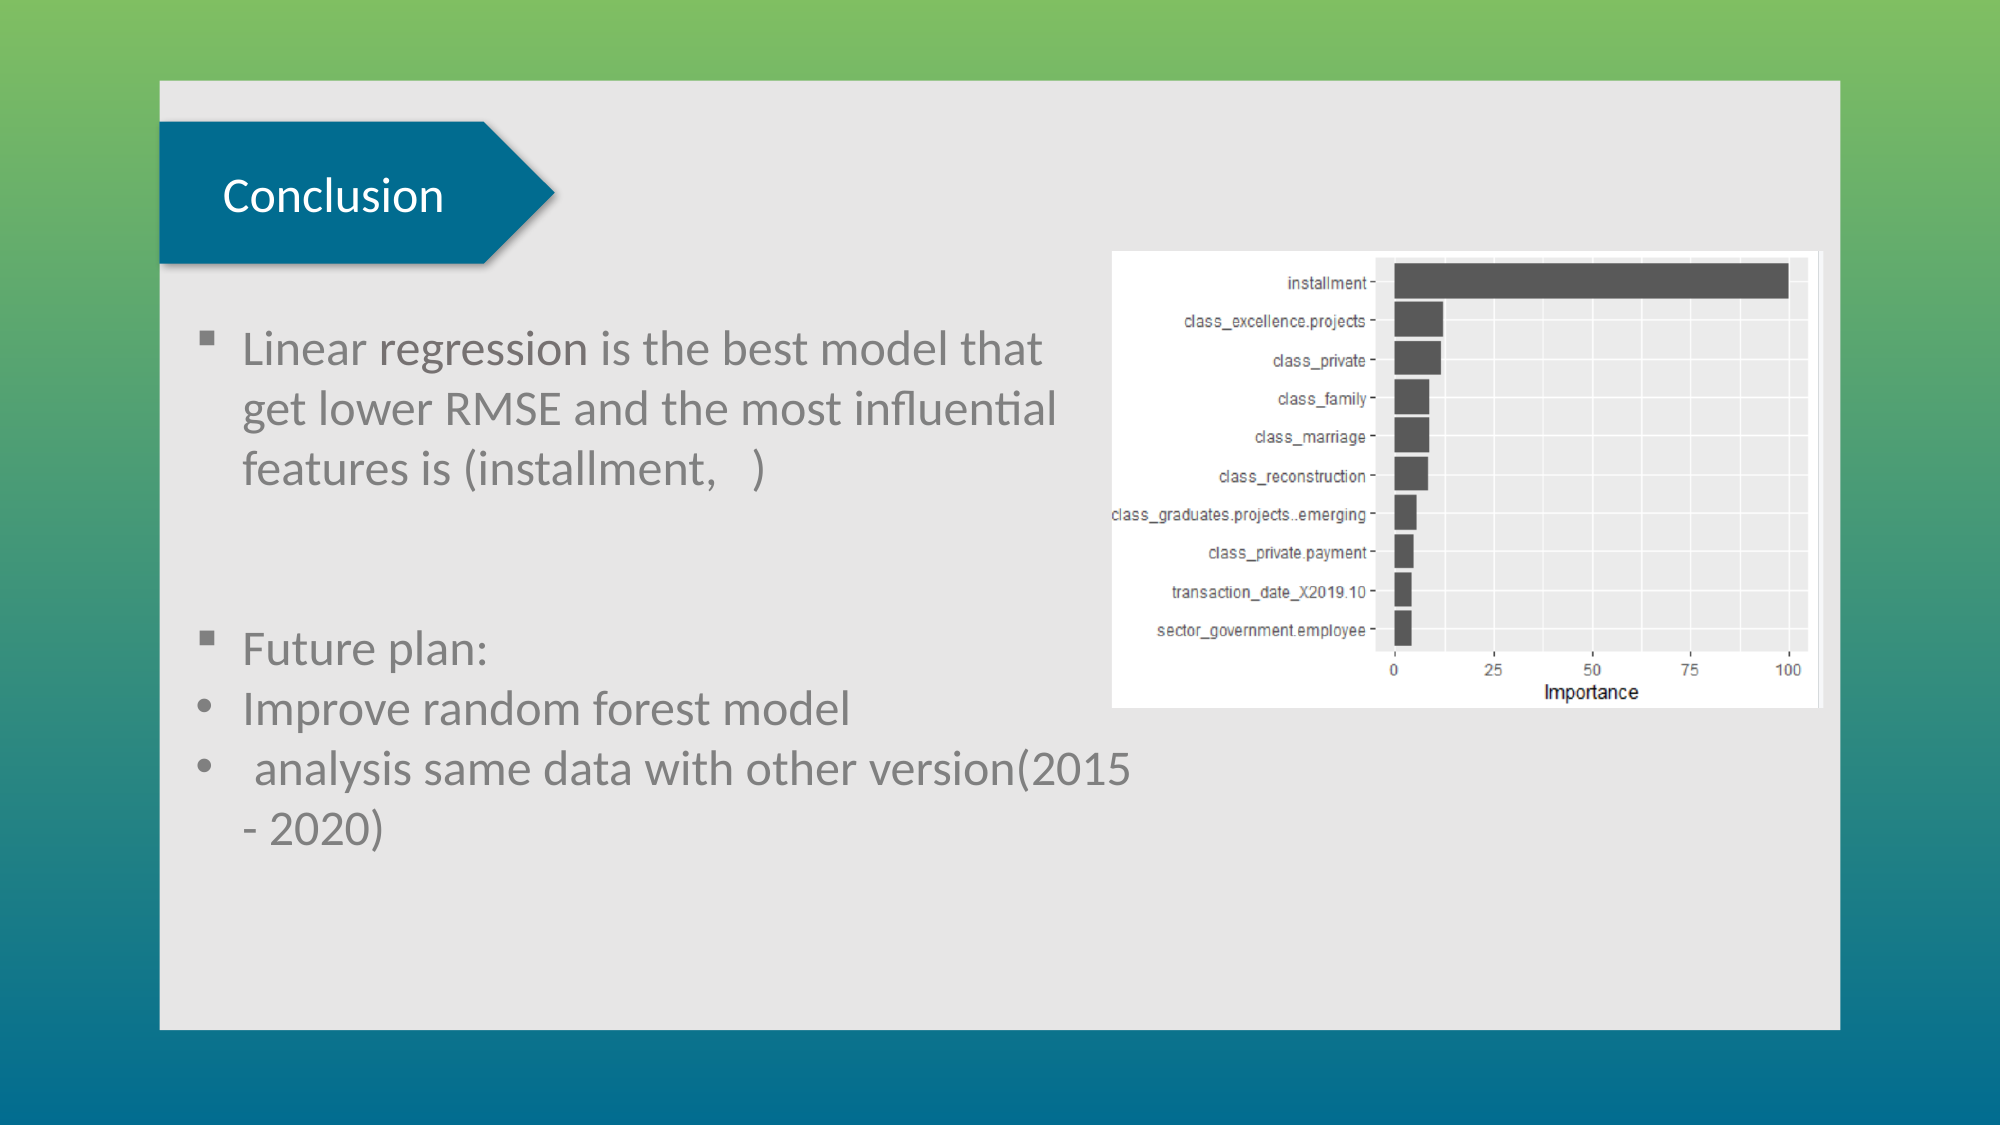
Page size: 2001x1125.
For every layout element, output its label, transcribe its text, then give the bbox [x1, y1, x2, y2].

text_box Conclusion [158, 120, 557, 265]
picture [1111, 251, 1824, 708]
text_box [158, 80, 1841, 1031]
text_box Linear regression is the best model that get lower RMSE and the most influential features is (installment, ) Future plan: Improve random forest model analysis same data with other version(2015 - 2020) [180, 304, 1164, 986]
